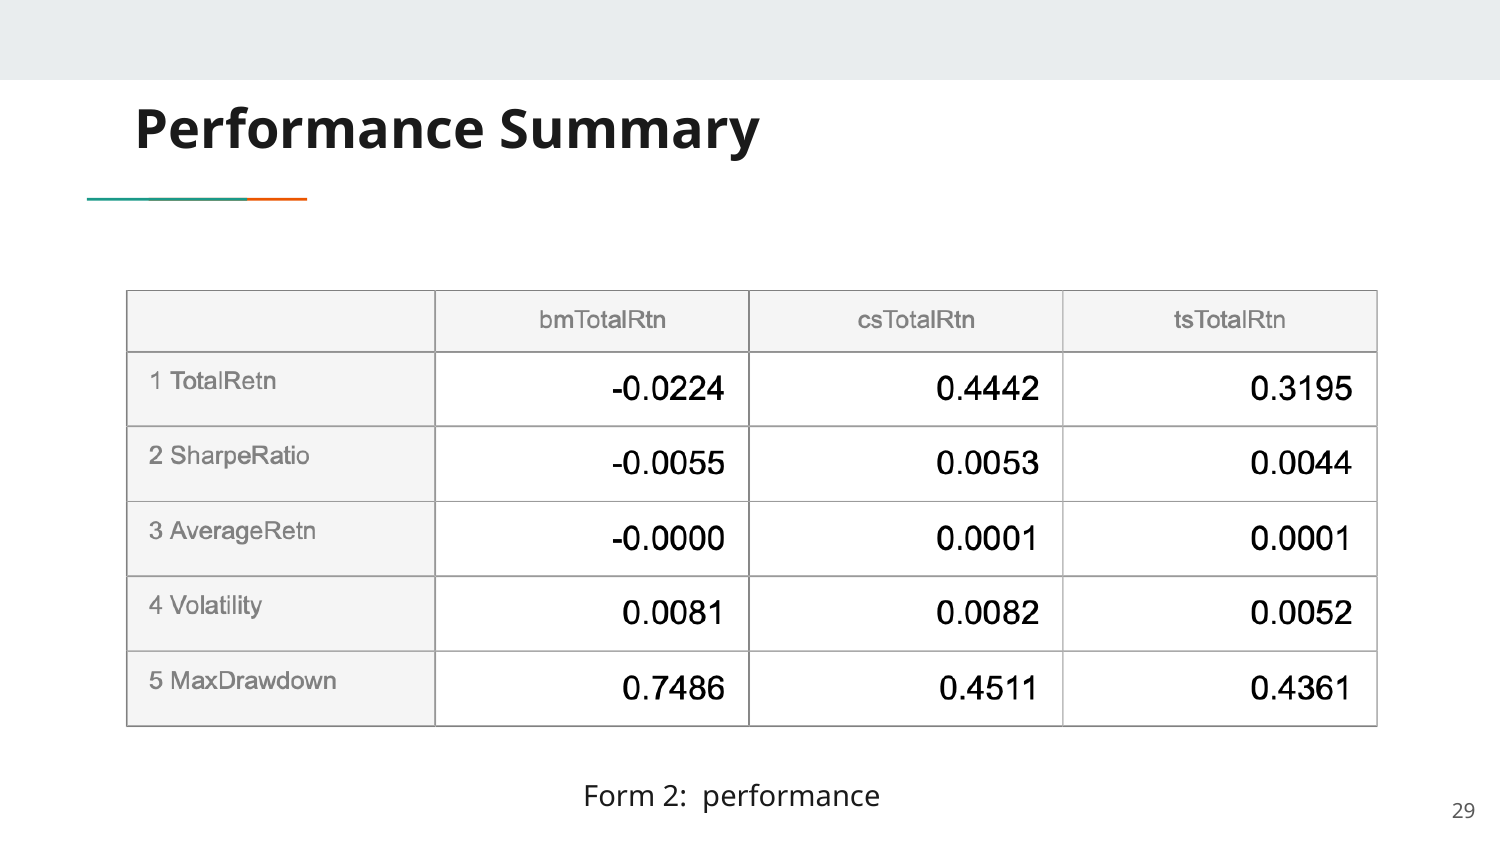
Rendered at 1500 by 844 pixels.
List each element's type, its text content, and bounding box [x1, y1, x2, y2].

text_box Form 2: performance [277, 761, 1188, 805]
picture [110, 290, 1394, 749]
title Performance Summary [119, 79, 1381, 168]
slide_number 29 [1400, 779, 1491, 844]
